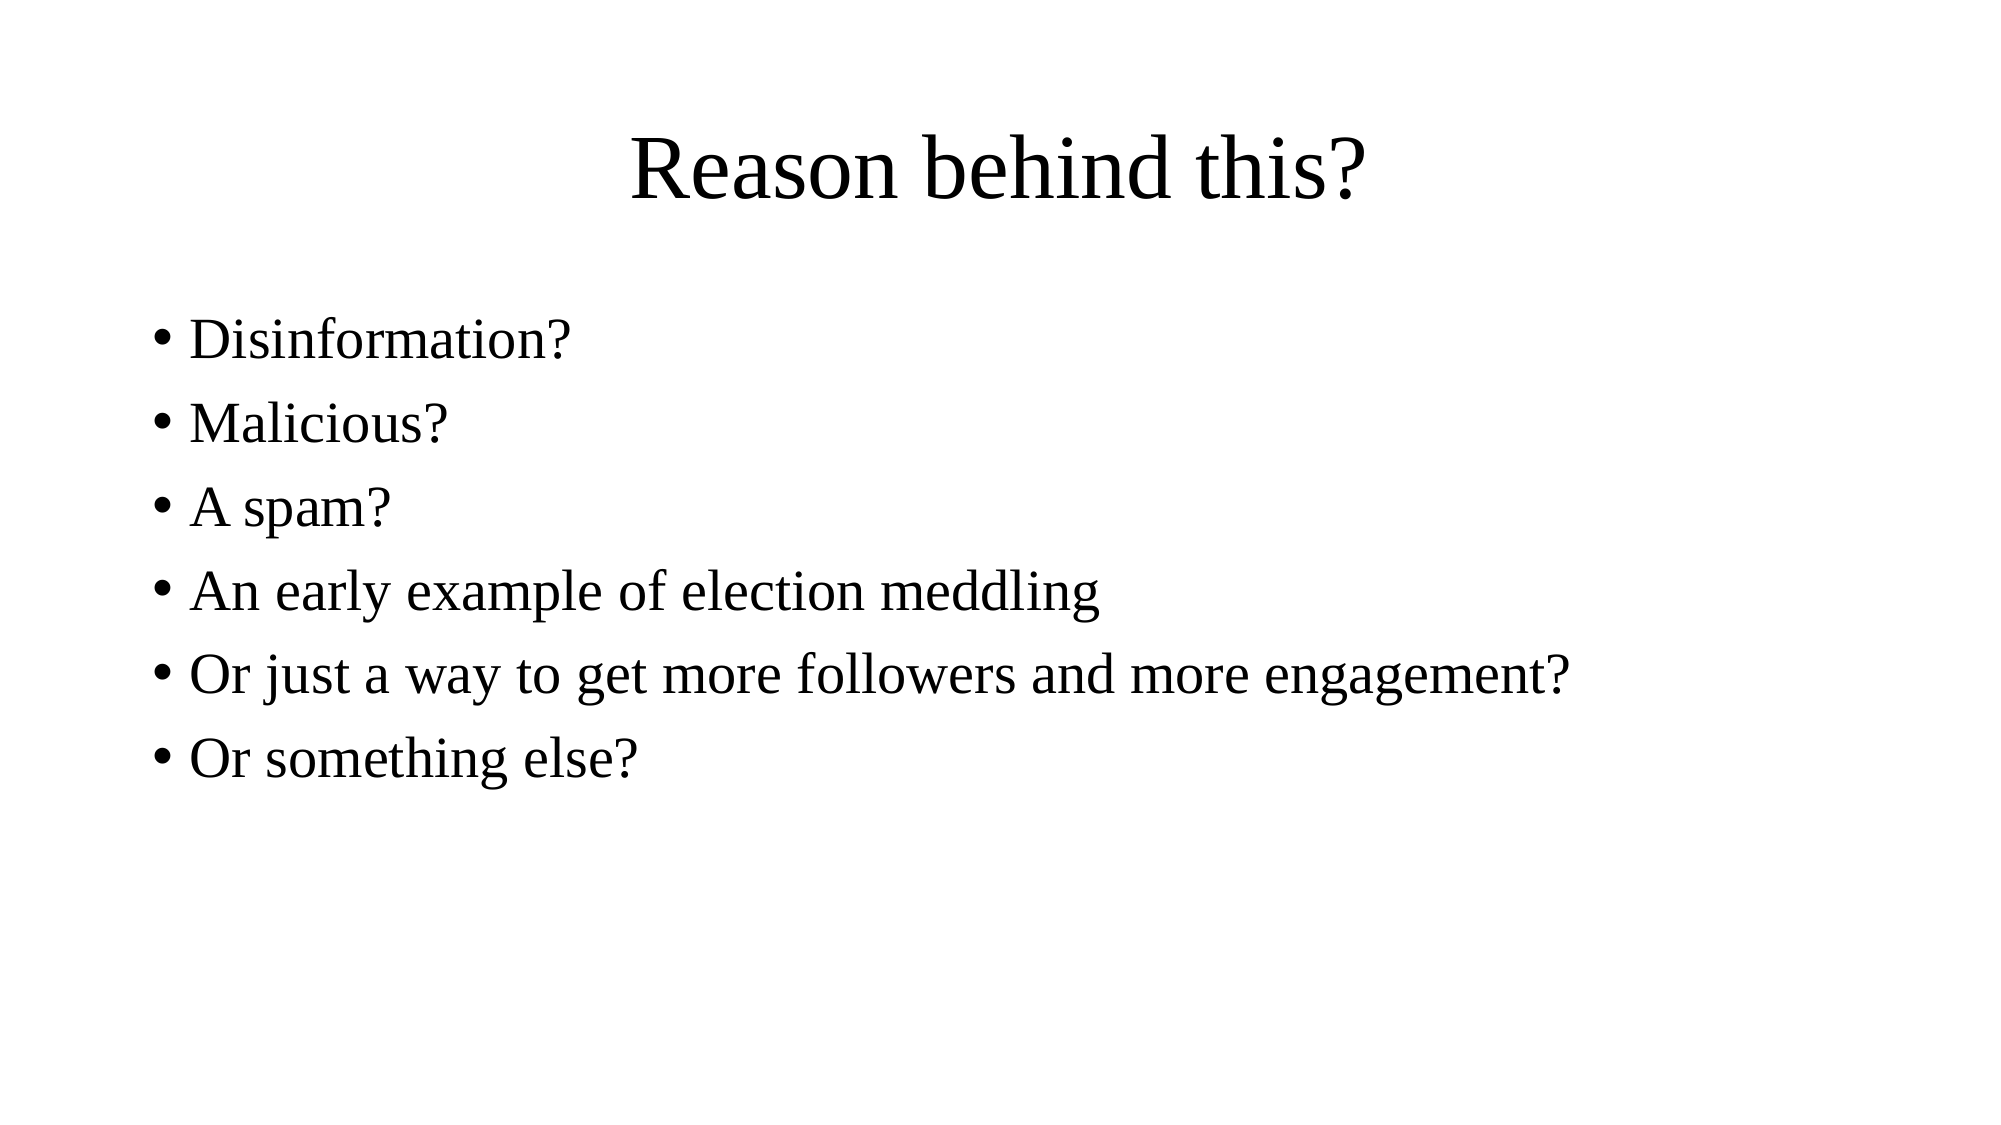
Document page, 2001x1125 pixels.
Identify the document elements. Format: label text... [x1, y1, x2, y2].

list Disinformation? Malicious? A spam? An early example of election meddling Or just a way to get more followers and more engagement? Or something else? [137, 300, 1863, 1015]
title Reason behind this? [137, 59, 1863, 278]
